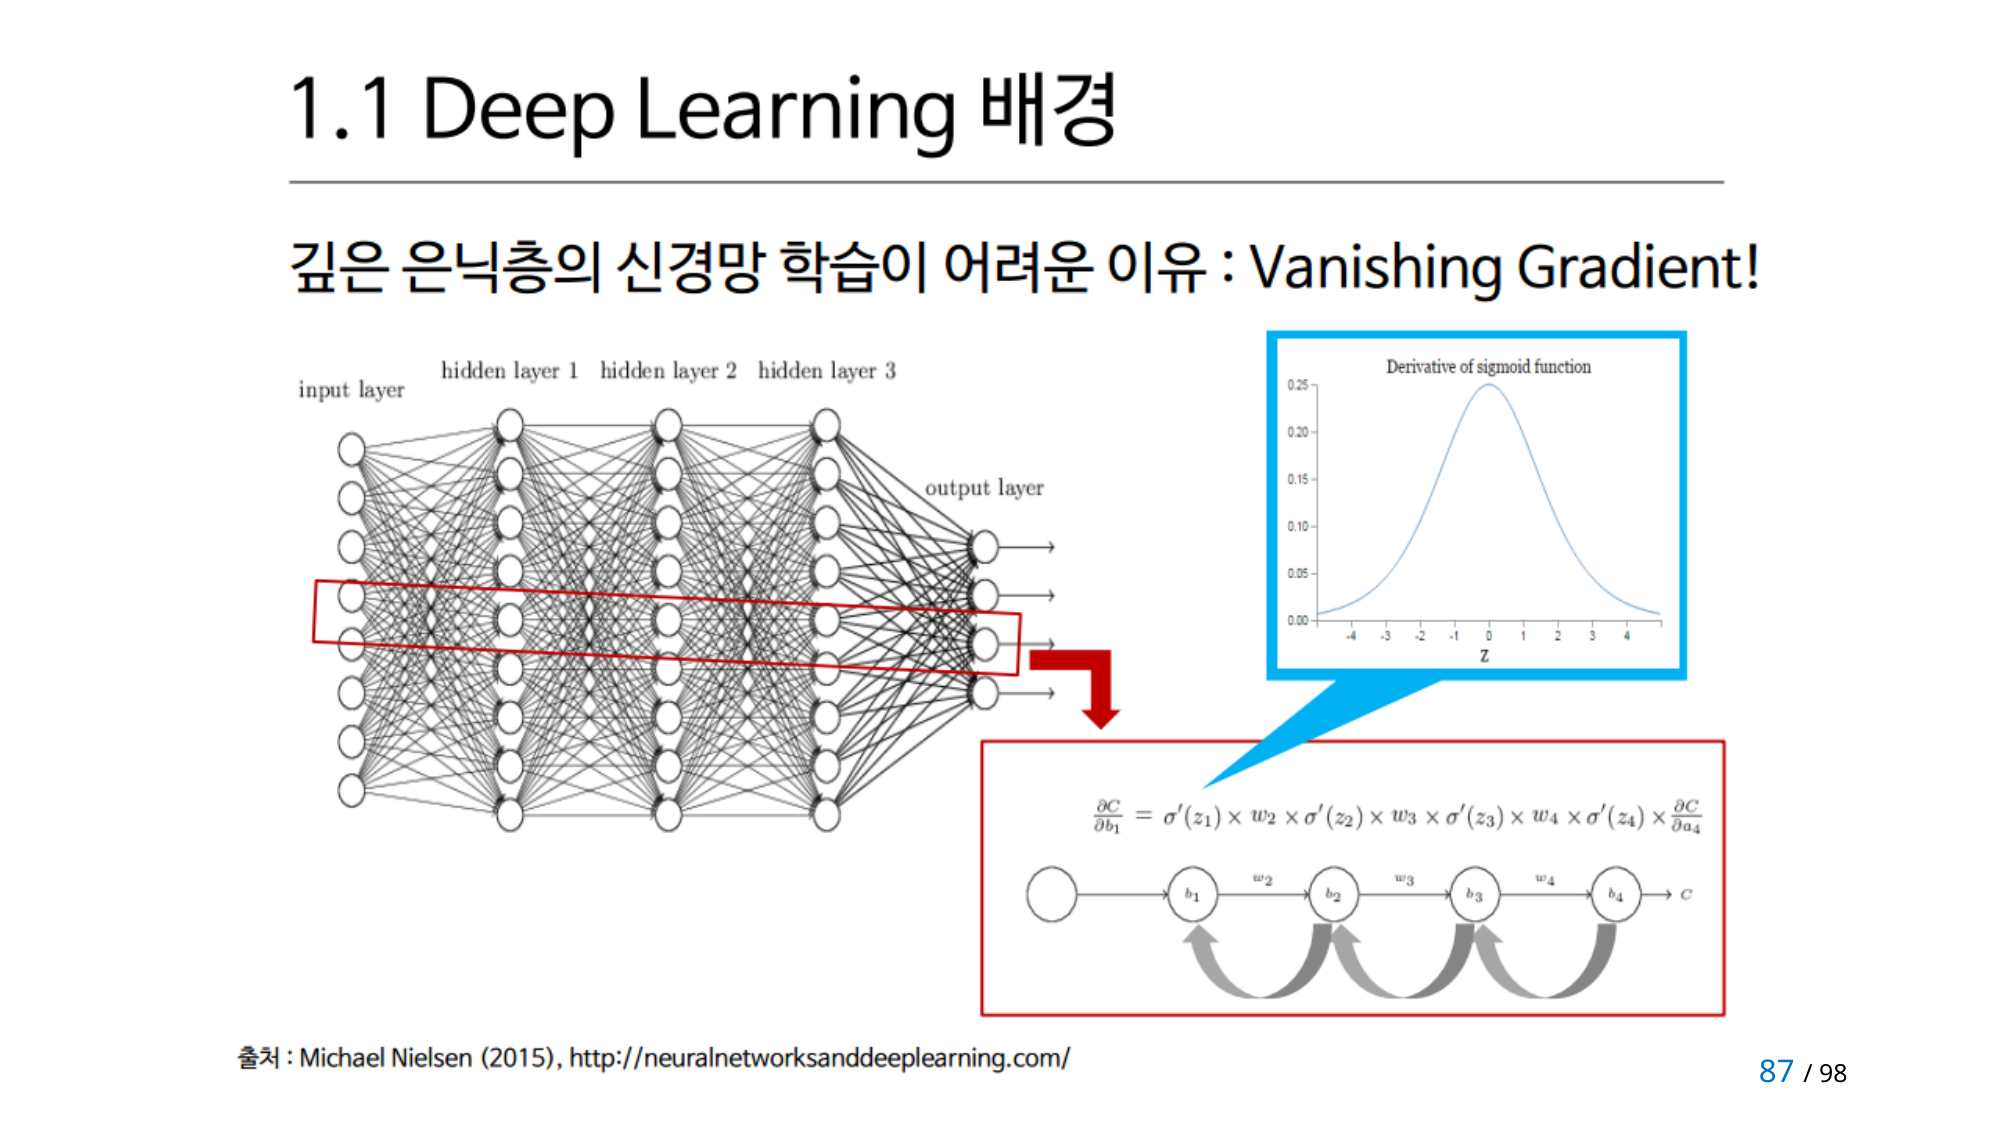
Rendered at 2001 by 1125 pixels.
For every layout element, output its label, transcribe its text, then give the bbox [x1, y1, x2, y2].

picture [228, 45, 1772, 1080]
slide_number 87 / 98 [1412, 1042, 1863, 1103]
